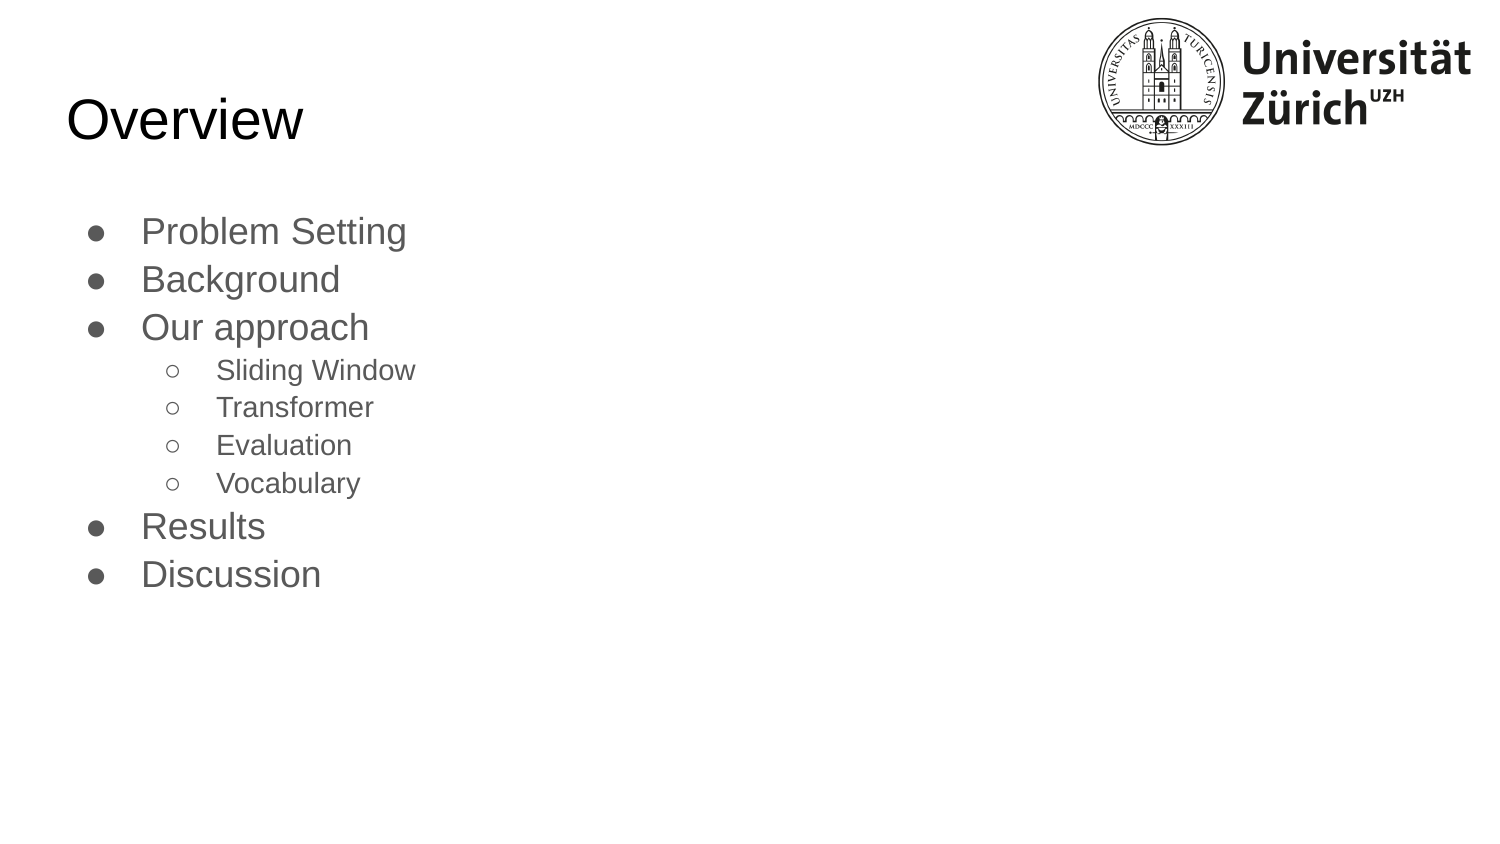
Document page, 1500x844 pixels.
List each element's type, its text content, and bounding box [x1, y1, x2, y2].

list Problem Setting Background Our approach Sliding Window Transformer Evaluation Vocabulary Results Discussion [51, 189, 1449, 750]
title Overview [51, 72, 1449, 167]
picture [1096, 16, 1472, 147]
